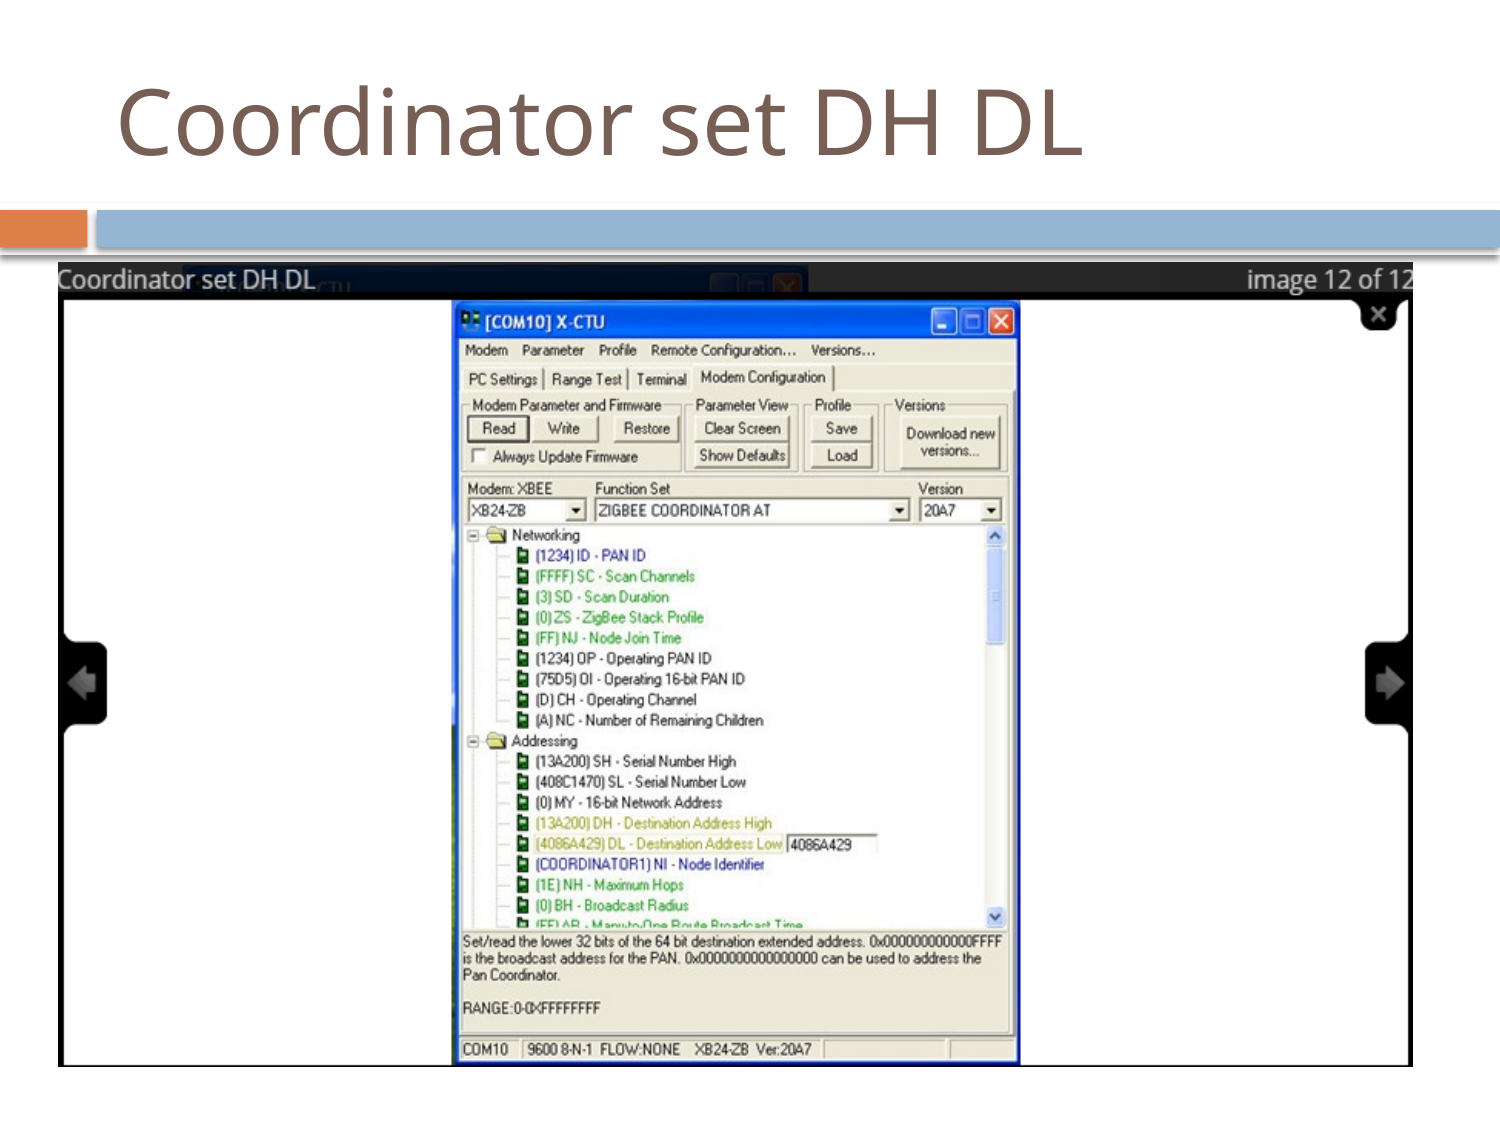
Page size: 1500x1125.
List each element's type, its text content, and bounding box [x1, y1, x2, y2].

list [58, 262, 1413, 1067]
title Coordinator set DH DL [100, 37, 1438, 200]
